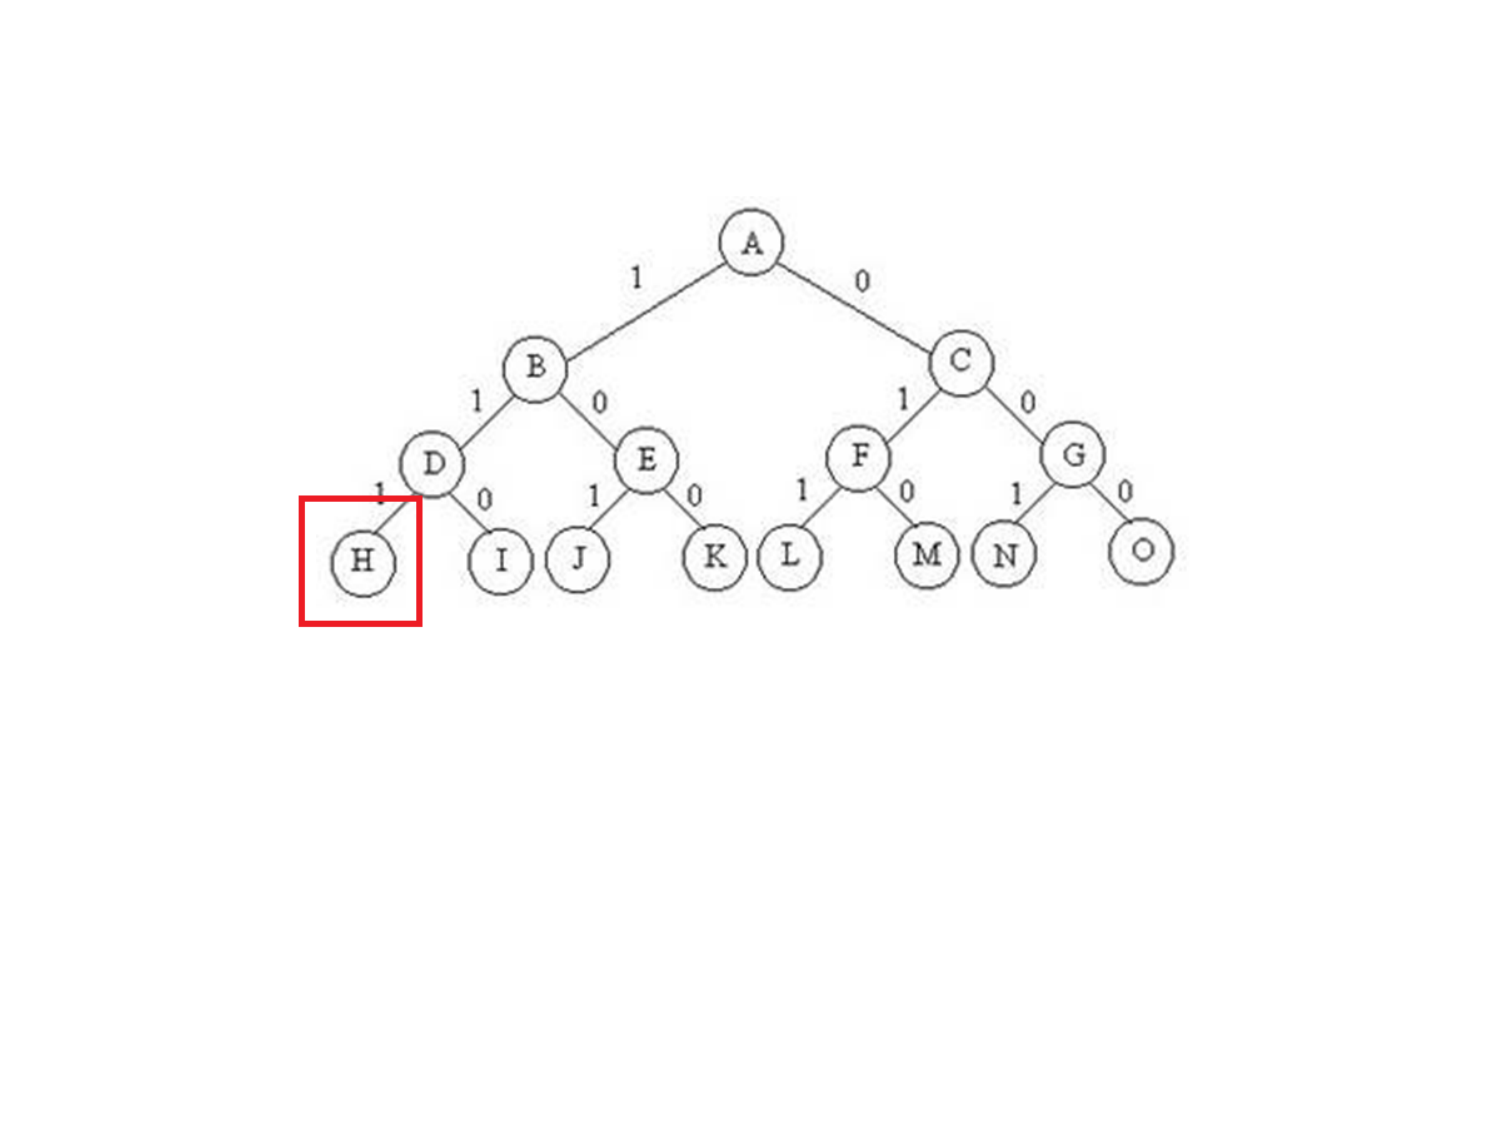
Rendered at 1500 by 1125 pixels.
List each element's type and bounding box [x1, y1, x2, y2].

picture [229, 125, 1312, 726]
